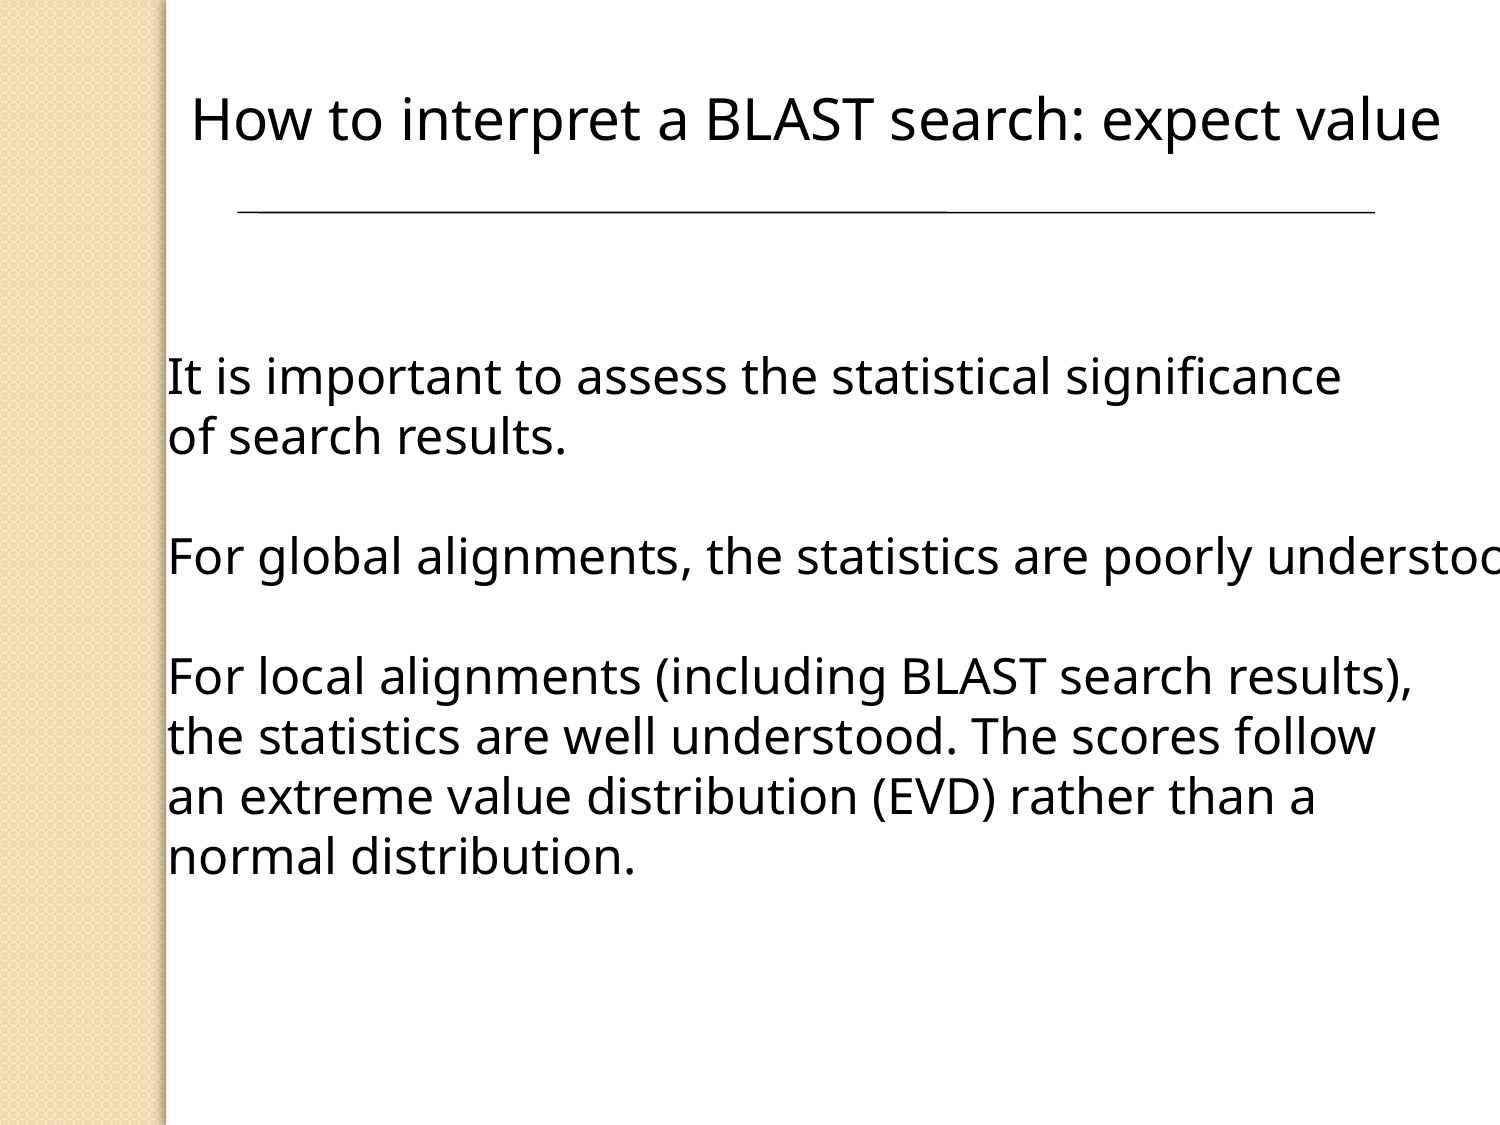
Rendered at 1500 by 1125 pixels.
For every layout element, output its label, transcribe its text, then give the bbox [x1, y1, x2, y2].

text_box How to interpret a BLAST search: expect value [176, 75, 1458, 160]
text_box It is important to assess the statistical significance of search results. For global alignments, the statistics are poorly understood. For local alignments (including BLAST search results), the statistics are well understood. The scores follow an extreme value distribution (EVD) rather than a normal distribution. [153, 337, 1500, 893]
